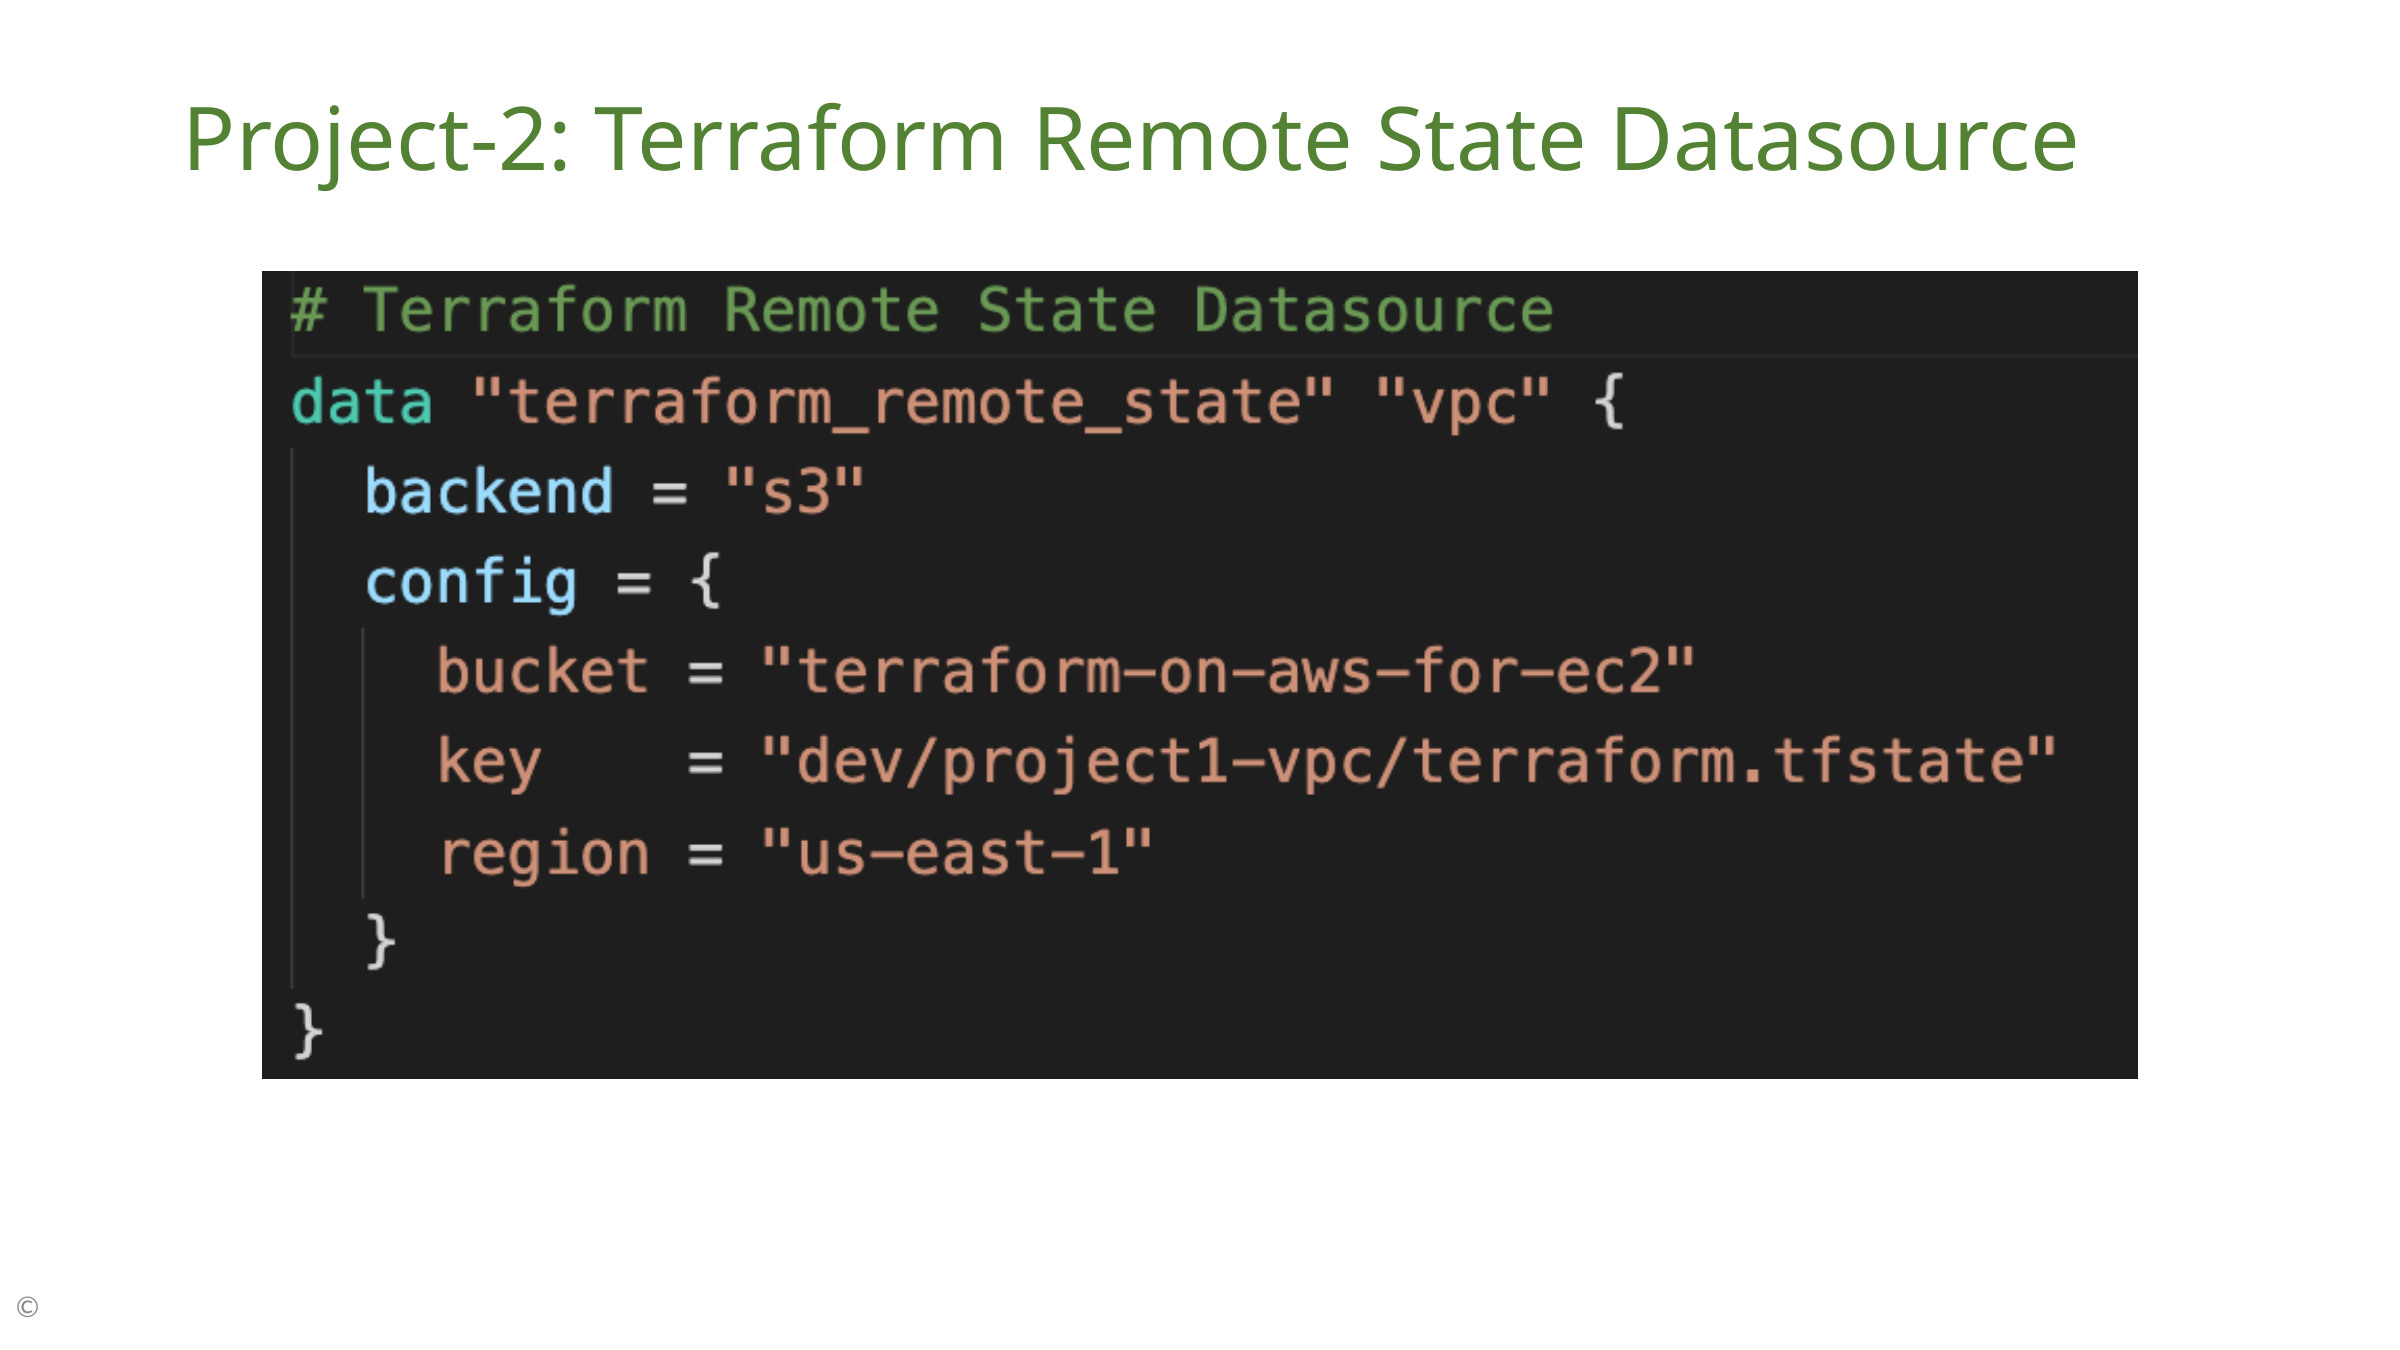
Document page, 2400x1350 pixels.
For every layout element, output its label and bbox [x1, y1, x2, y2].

footer [0, 1269, 810, 1342]
picture [262, 271, 2138, 1079]
title [165, 44, 2235, 240]
